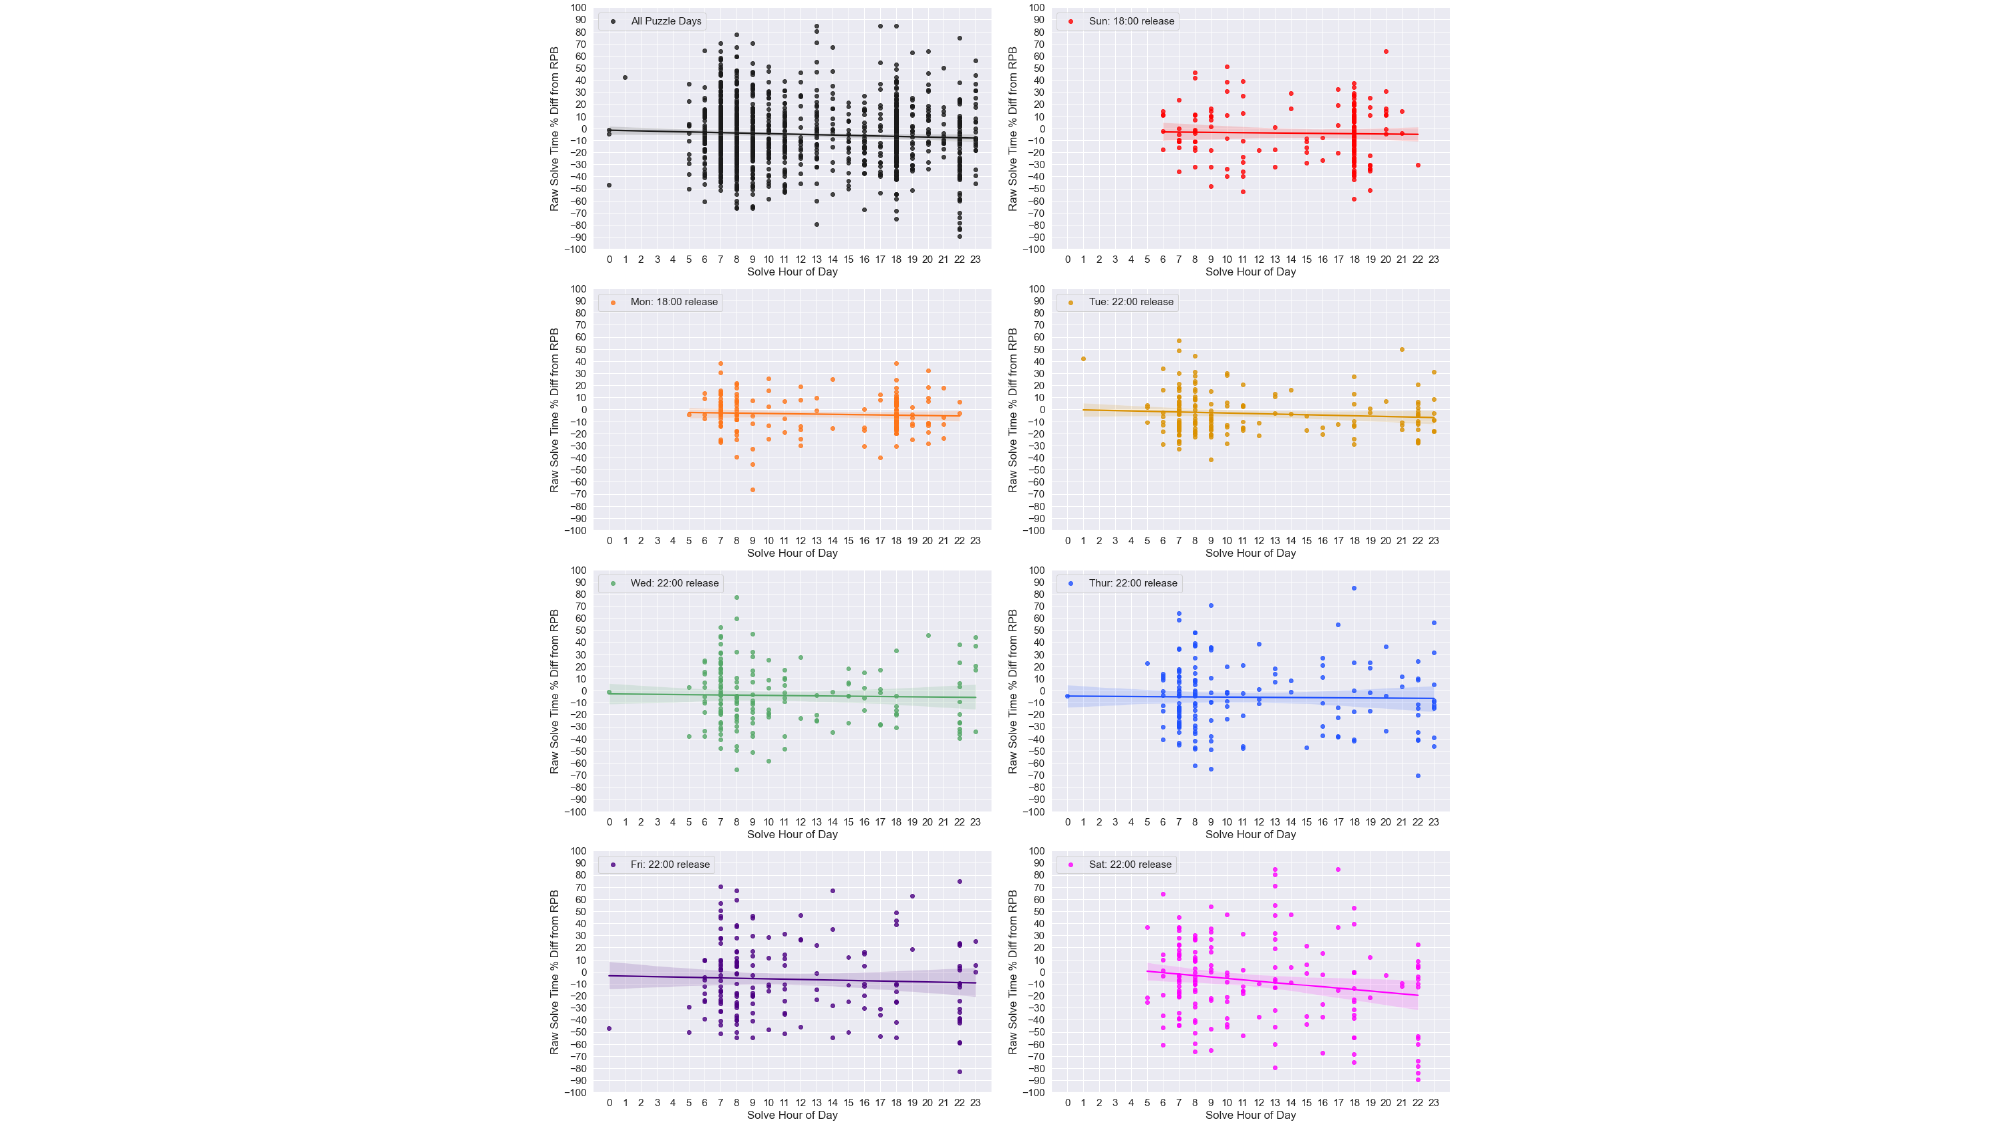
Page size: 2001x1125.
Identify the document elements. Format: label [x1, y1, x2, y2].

picture [546, 0, 1454, 1125]
